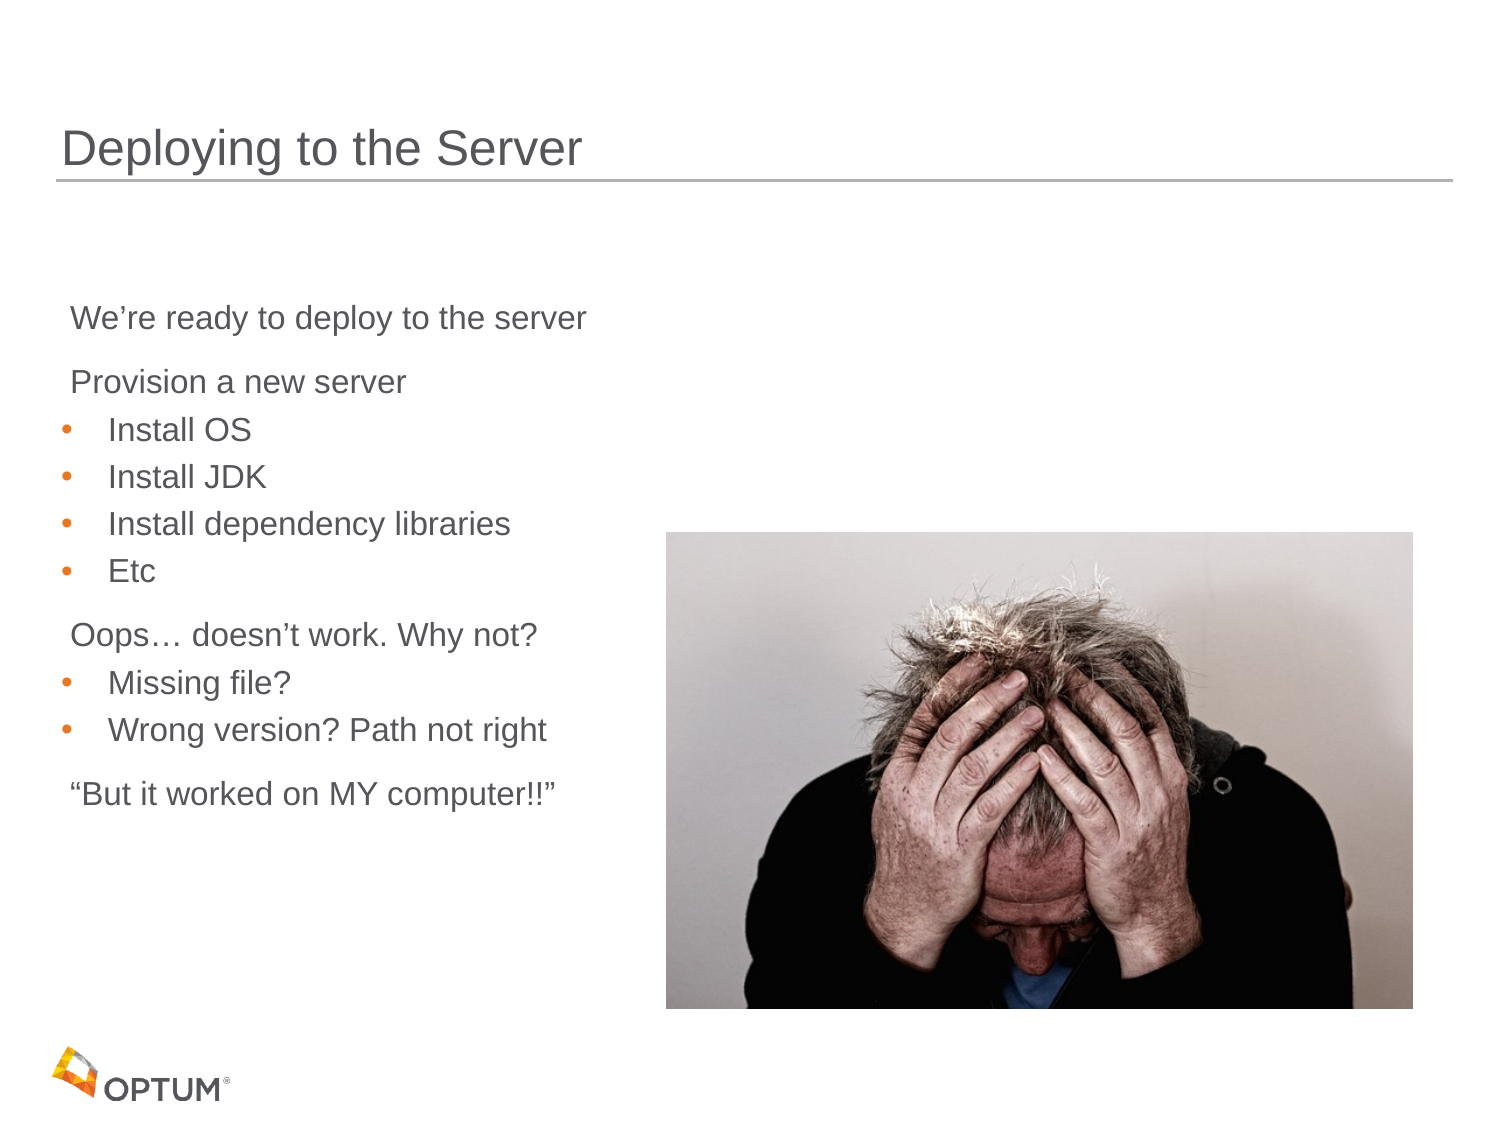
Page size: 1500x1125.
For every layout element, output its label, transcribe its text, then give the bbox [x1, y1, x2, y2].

title Deploying to the Server [60, 0, 1454, 177]
picture [666, 531, 1413, 1009]
list We’re ready to deploy to the server Provision a new server Install OS Install JDK Install dependency libraries Etc Oops… doesn’t work. Why not? Missing file? Wrong version? Path not right “But it worked on MY computer!!” [60, 299, 1454, 968]
picture [50, 1044, 231, 1101]
